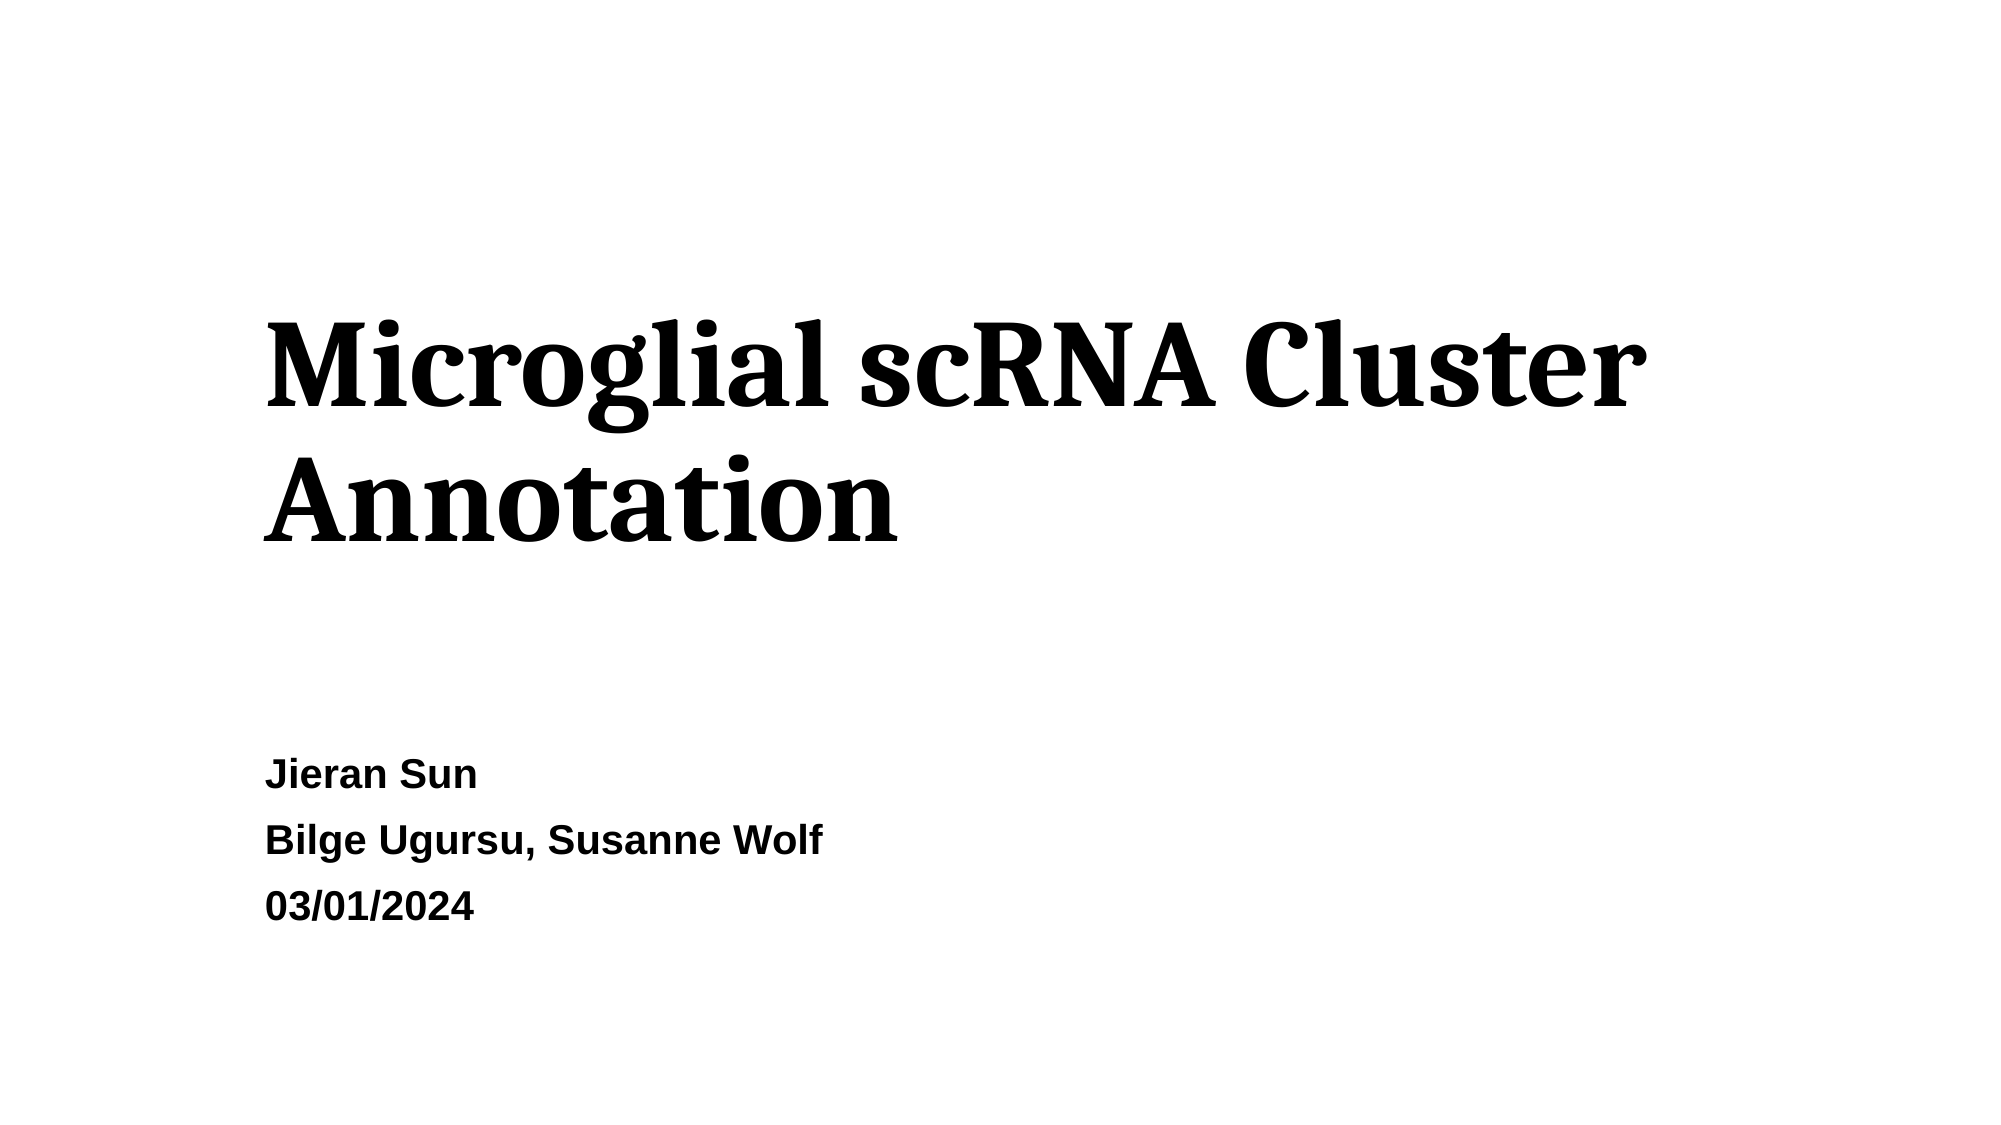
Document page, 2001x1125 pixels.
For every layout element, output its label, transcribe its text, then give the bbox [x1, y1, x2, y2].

title Microglial scRNA Cluster Annotation [249, 184, 1750, 576]
subtitle Jieran Sun Bilge Ugursu, Susanne Wolf 03/01/2024 [249, 744, 1750, 1017]
